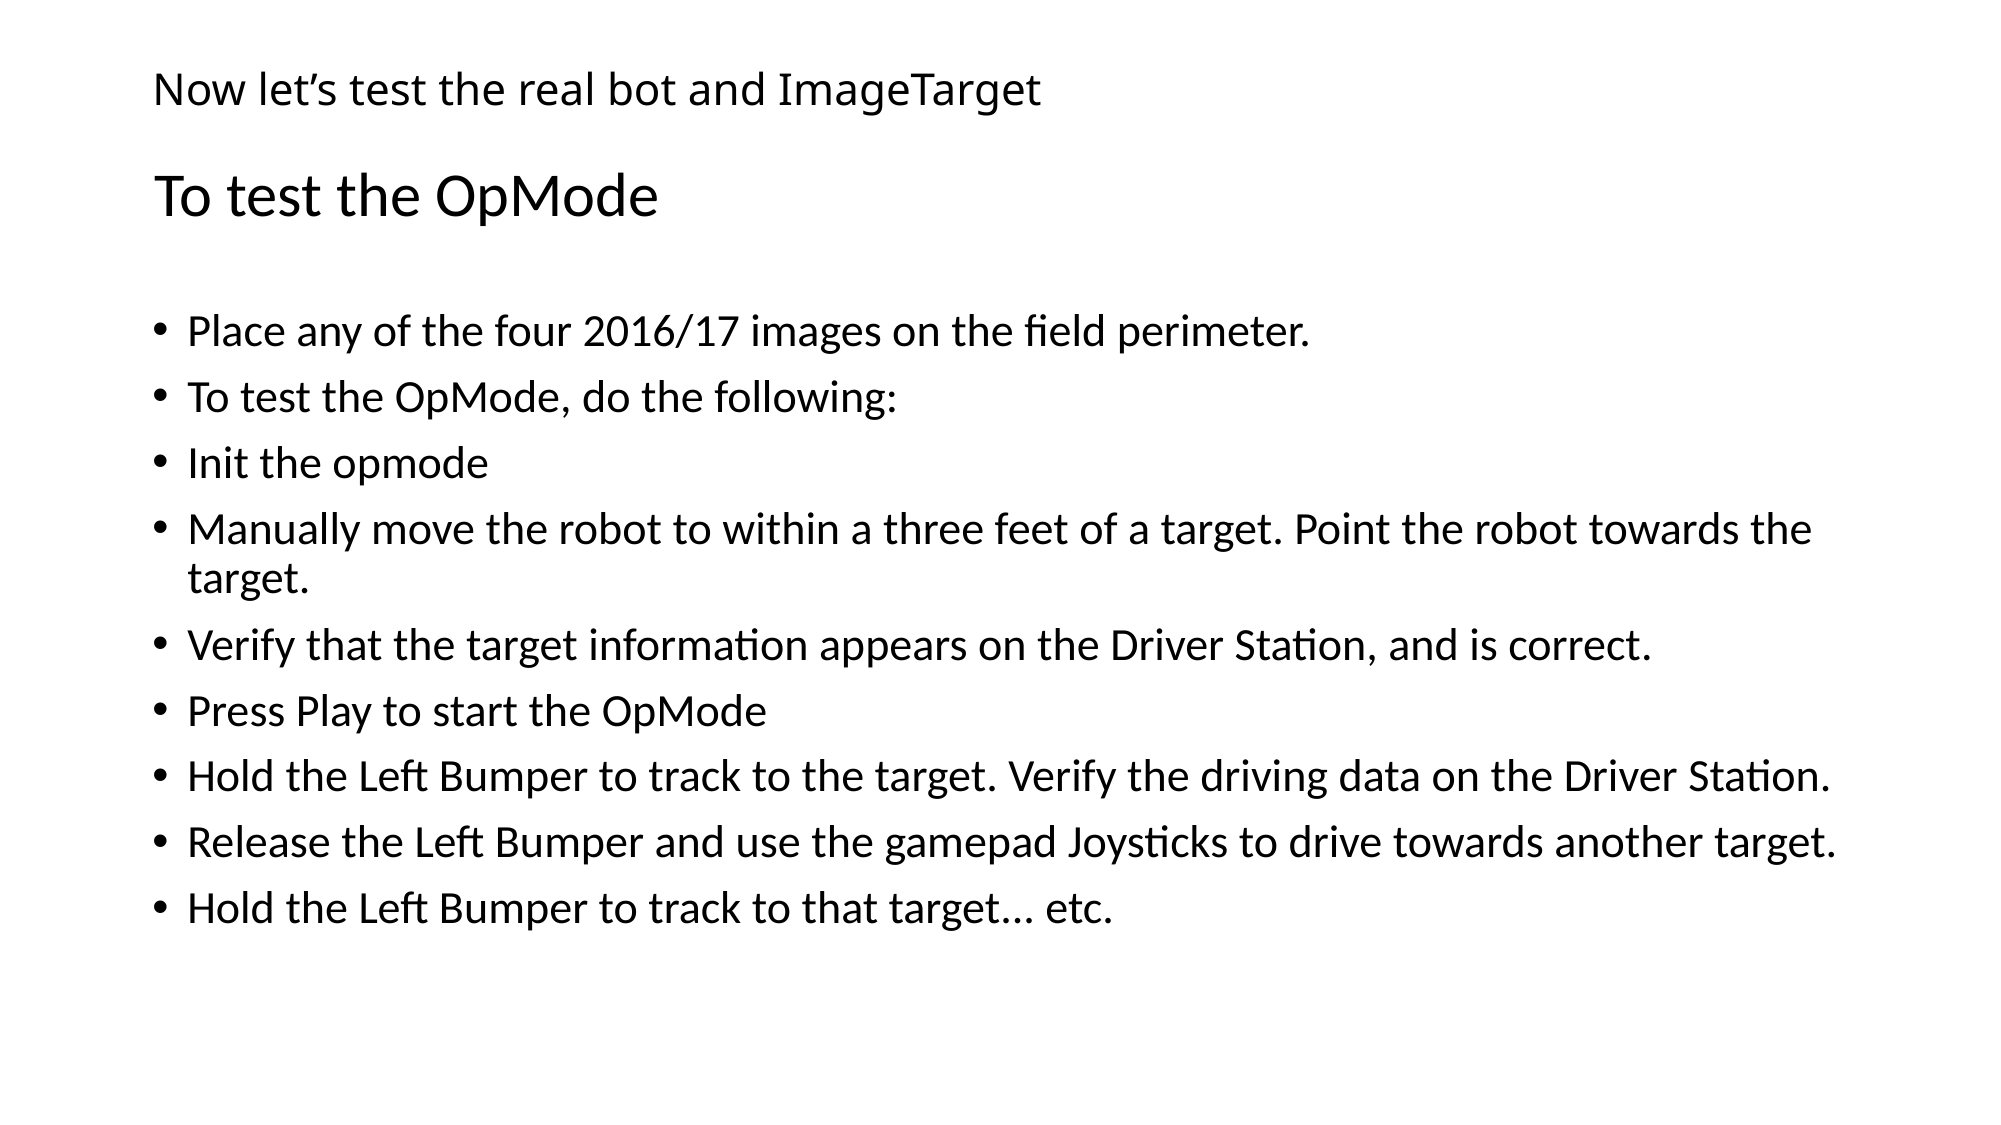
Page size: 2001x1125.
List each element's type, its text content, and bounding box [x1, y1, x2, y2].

title Now let’s test the real bot and ImageTarget [137, 59, 1863, 176]
list Place any of the four 2016/17 images on the field perimeter. To test the OpMode, do the following: Init the opmode Manually move the robot to within a three feet of a target. Point the robot towards the target. Verify that the target information appears on the Driver Station, and is correct. Press Play to start the OpMode Hold the Left Bumper to track to the target. Verify the driving data on the Driver Station. Release the Left Bumper and use the gamepad Joysticks to drive towards another target. Hold the Left Bumper to track to that target... etc. [137, 299, 1863, 1014]
text_box To test the OpMode [139, 146, 676, 237]
